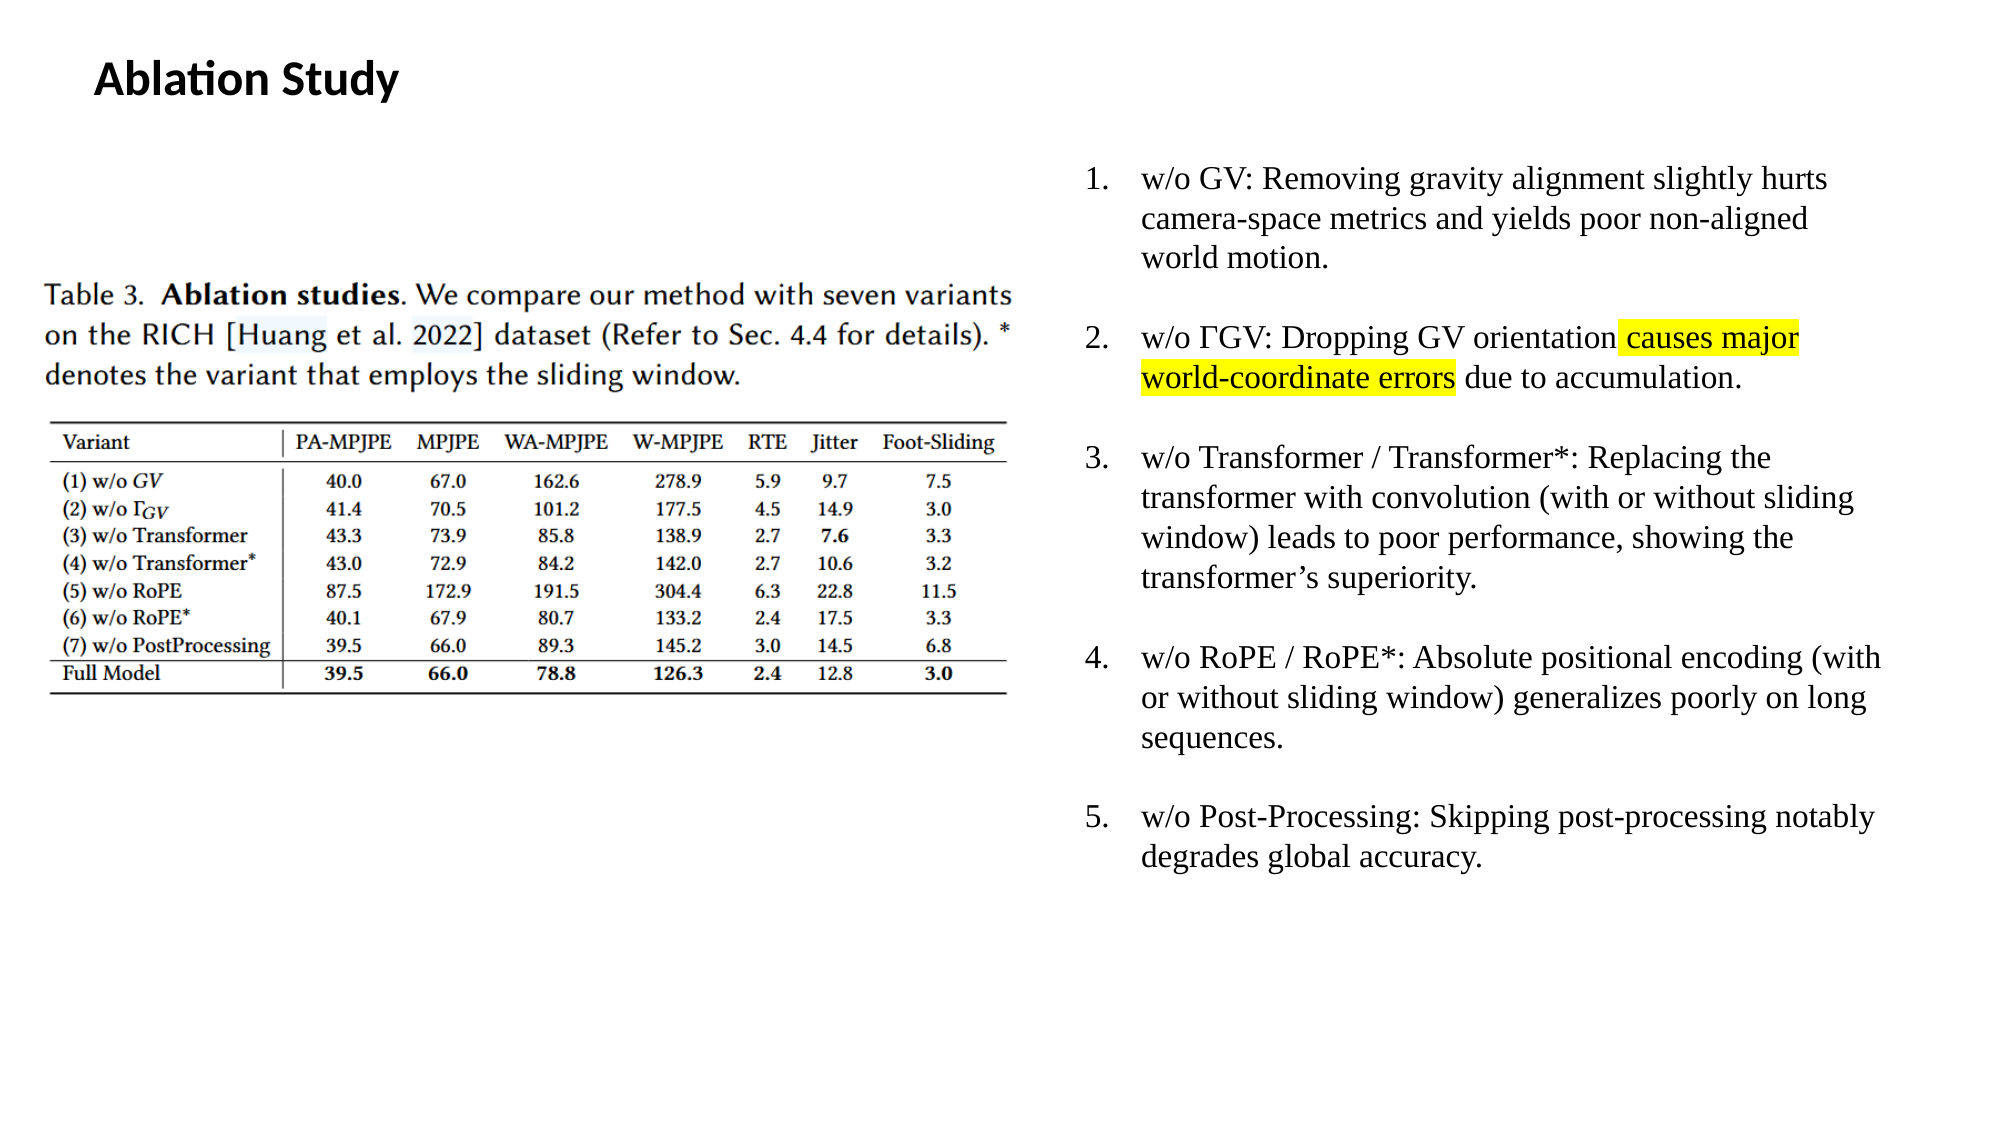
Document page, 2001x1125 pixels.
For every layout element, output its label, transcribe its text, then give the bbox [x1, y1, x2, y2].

text_box w/o GV: Removing gravity alignment slightly hurts camera-space metrics and yields poor non-aligned world motion. w/o ΓGV: Dropping GV orientation causes major world-coordinate errors due to accumulation. w/o Transformer / Transformer*: Replacing the transformer with convolution (with or without sliding window) leads to poor performance, showing the transformer’s superiority. w/o RoPE / RoPE*: Absolute positional encoding (with or without sliding window) generalizes poorly on long sequences. w/o Post-Processing: Skipping post-processing notably degrades global accuracy. [1070, 148, 1904, 882]
text_box Ablation Study [79, 37, 613, 113]
picture [4, 259, 1055, 721]
